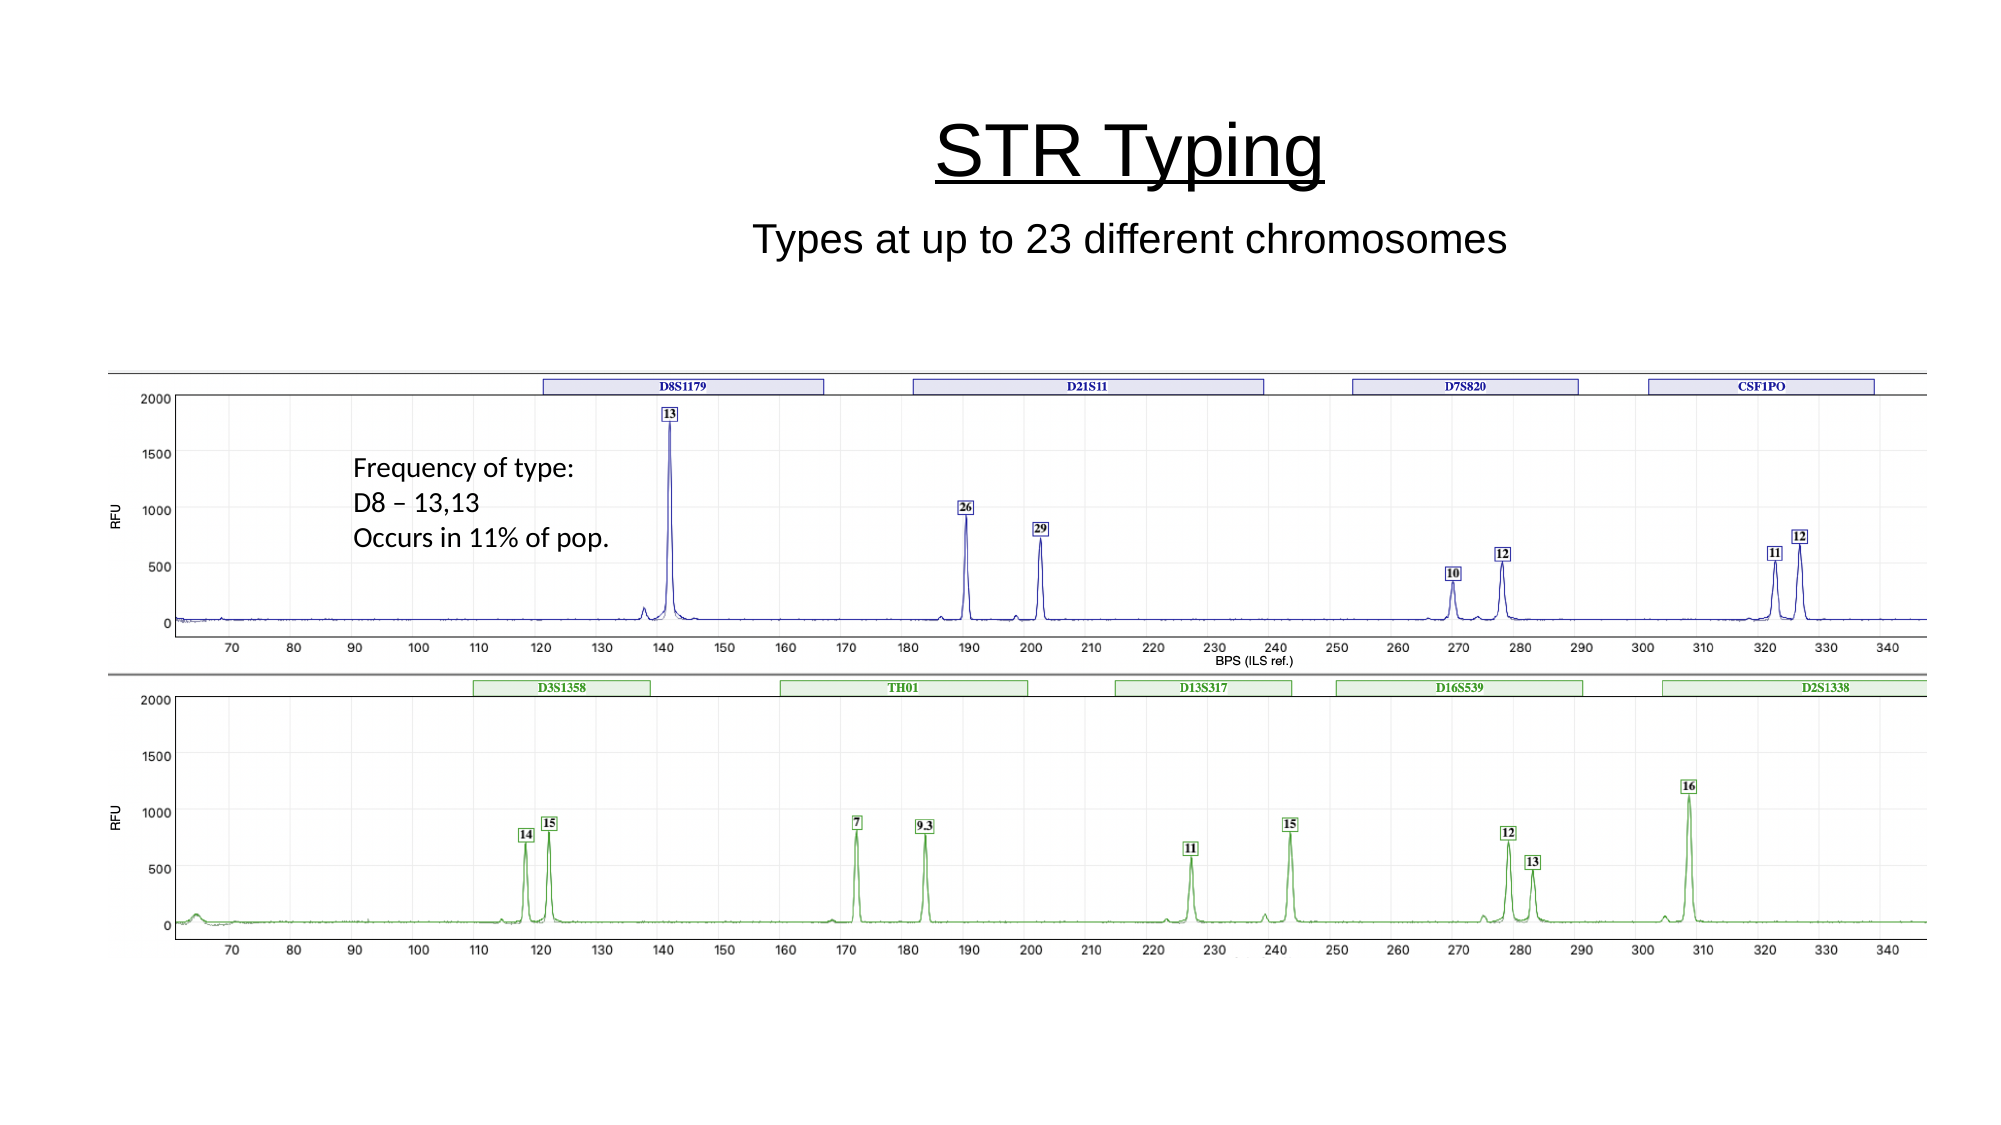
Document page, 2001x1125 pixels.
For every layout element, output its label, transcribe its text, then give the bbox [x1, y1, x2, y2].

text_box STR Typing Types at up to 23 different chromosomes [441, 93, 1819, 270]
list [108, 370, 1927, 958]
